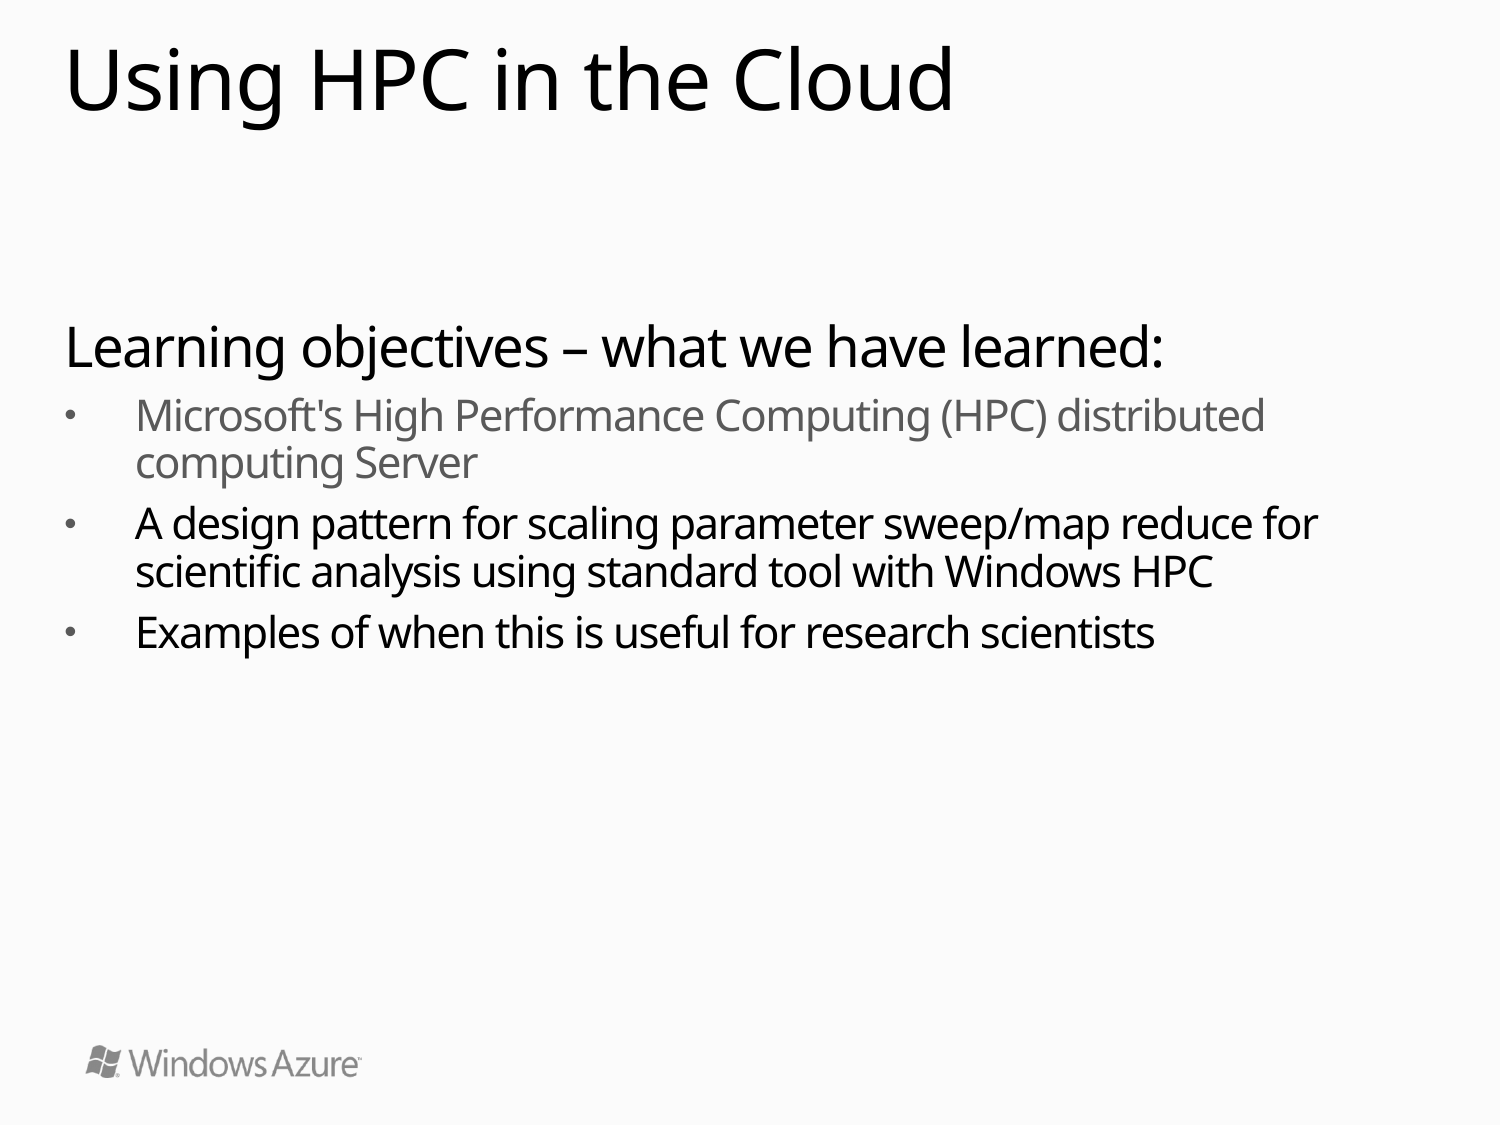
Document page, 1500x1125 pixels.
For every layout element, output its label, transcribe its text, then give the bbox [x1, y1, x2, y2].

title Using HPC in the Cloud [63, 37, 1436, 130]
list Learning objectives – what we have learned: Microsoft's High Performance Computing (HPC) distributed computing Server A design pattern for scaling parameter sweep/map reduce for scientific analysis using standard tool with Windows HPC Examples of when this is useful for research scientists [64, 318, 1436, 663]
